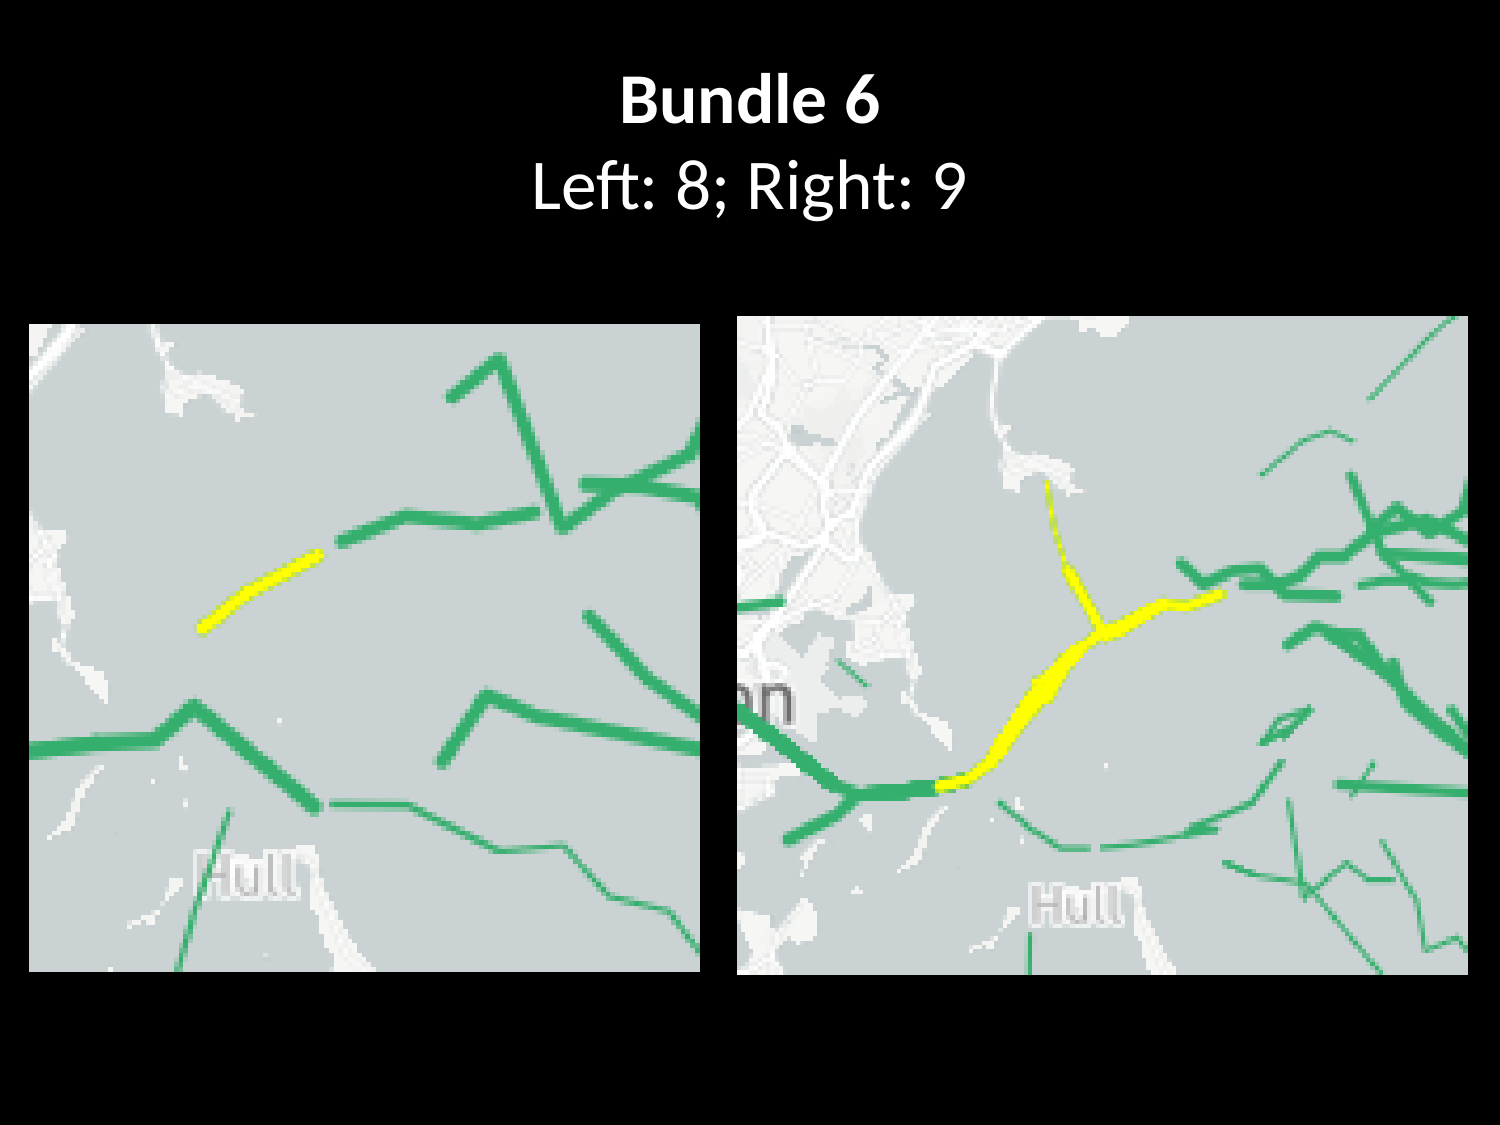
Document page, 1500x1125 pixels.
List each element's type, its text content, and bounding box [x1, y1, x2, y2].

picture [29, 324, 701, 973]
text_box Bundle 6 Left: 8; Right: 9 [74, 45, 1425, 233]
picture [737, 316, 1468, 976]
